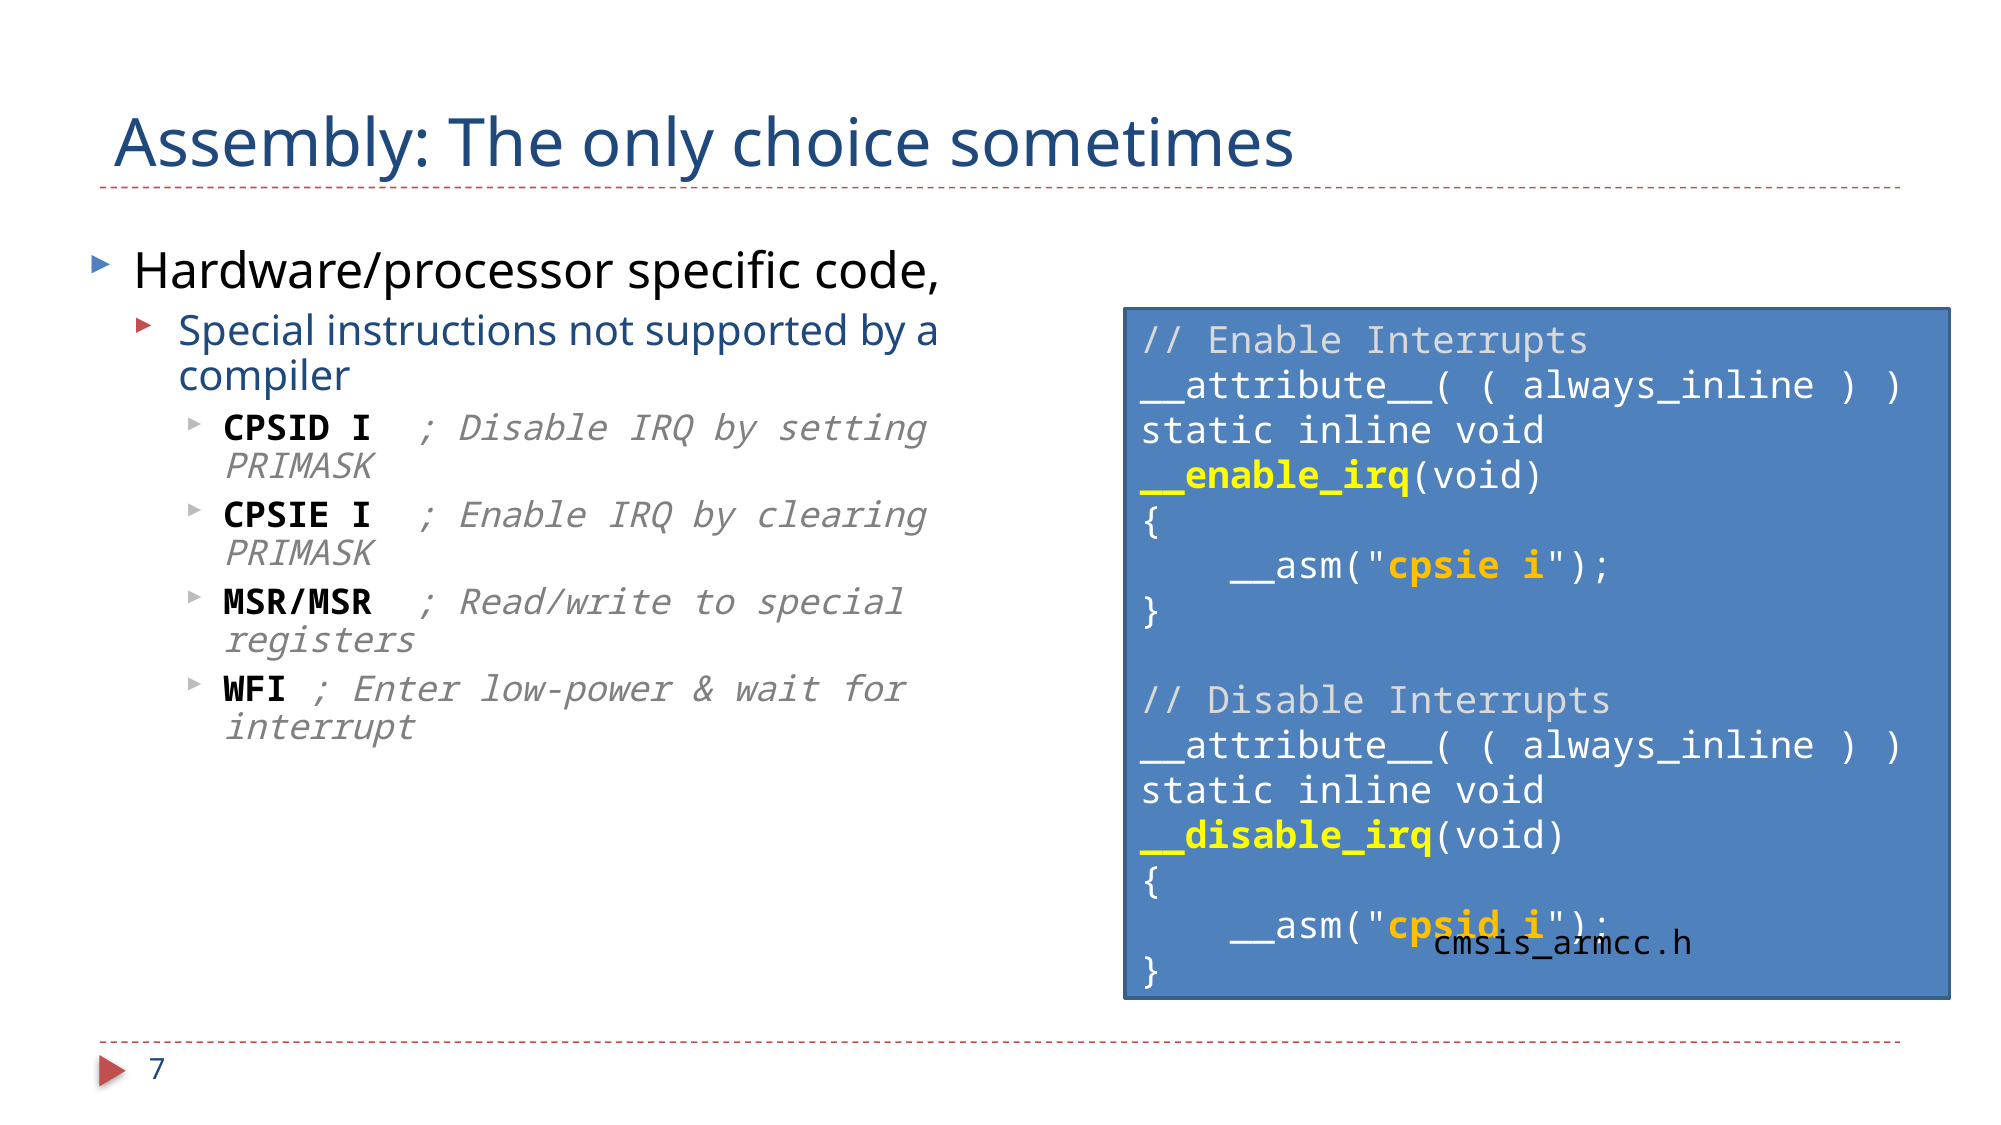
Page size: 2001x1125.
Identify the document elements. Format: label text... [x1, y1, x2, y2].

title Assembly: The only choice sometimes [99, 24, 1900, 188]
slide_number 7 [133, 1042, 568, 1103]
list Hardware/processor specific code, Special instructions not supported by a compiler CPSID I ; Disable IRQ by setting PRIMASK CPSIE I ; Enable IRQ by clearing PRIMASK MSR/MSR ; Read/write to special registers WFI ; Enter low-power & wait for interrupt [73, 237, 1062, 1035]
text_box // Enable Interrupts __attribute__( ( always_inline ) ) static inline void __enable_irq(void) { __asm("cpsie i"); } // Disable Interrupts __attribute__( ( always_inline ) ) static inline void __disable_irq(void) { __asm("cpsid i"); } [1123, 307, 1951, 1000]
text_box cmsis_armcc.h [1412, 914, 1713, 969]
